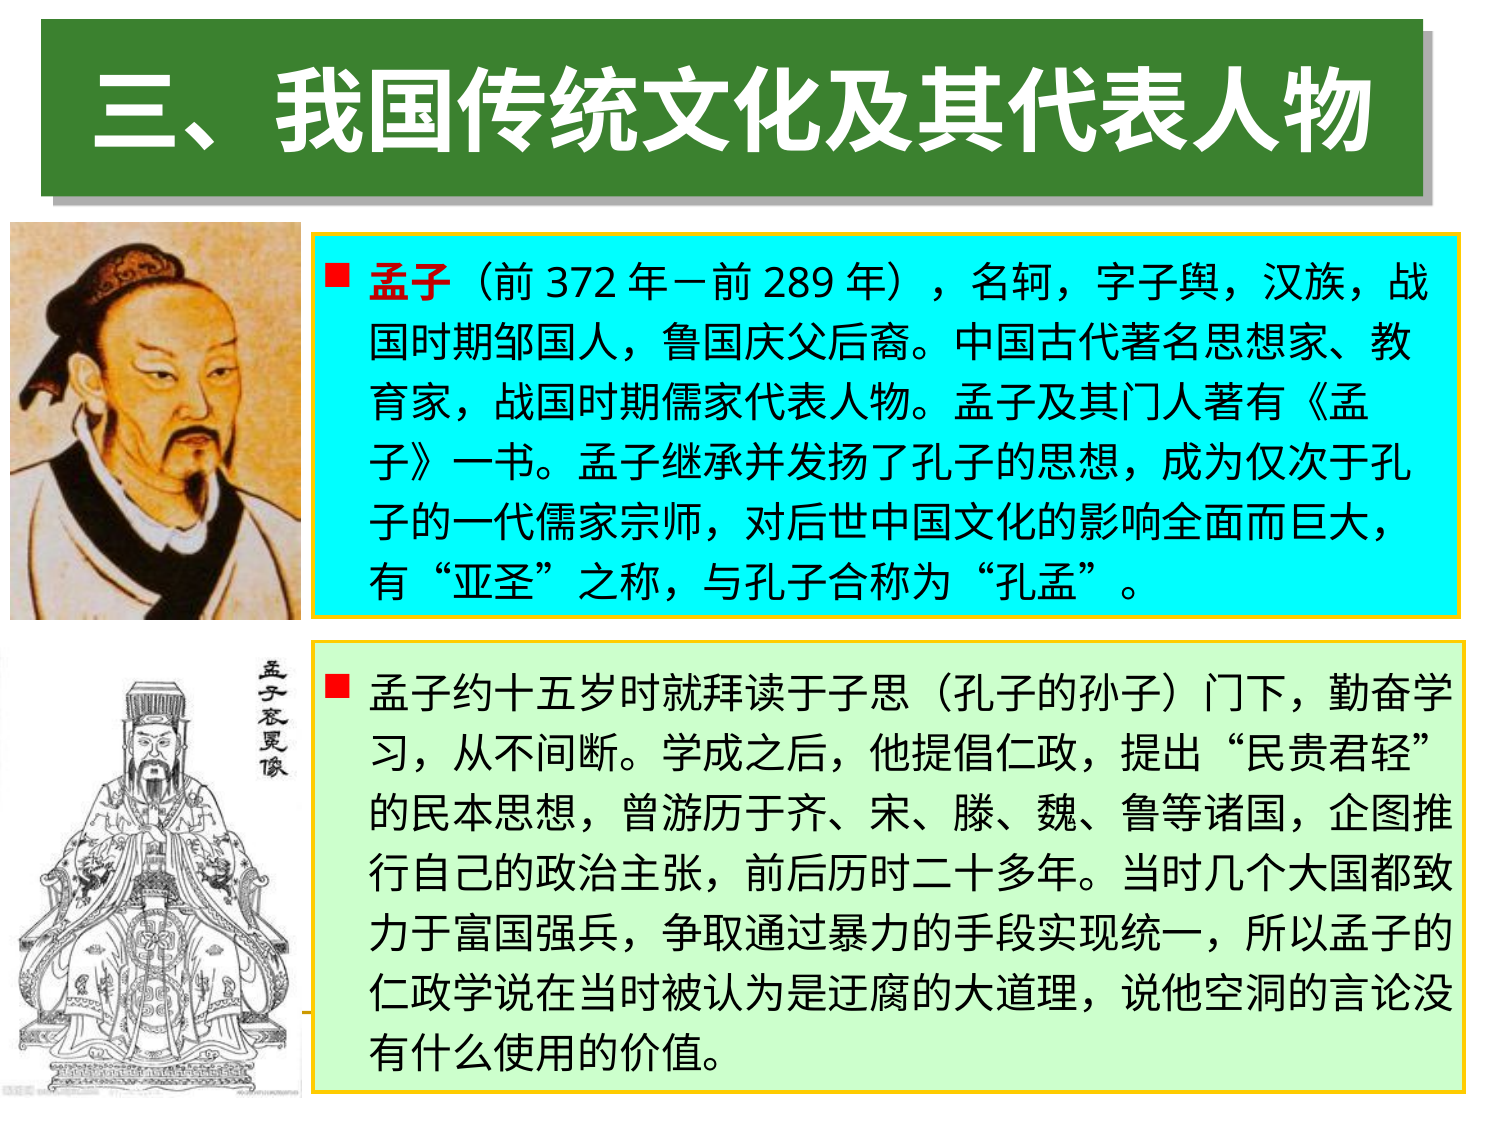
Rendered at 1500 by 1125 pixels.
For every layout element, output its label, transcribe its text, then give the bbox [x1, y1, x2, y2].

picture [10, 222, 302, 620]
slide_number [1074, 1023, 1426, 1100]
text_box 三、我国传统文化及其代表人物 [41, 19, 1424, 197]
picture [0, 647, 302, 1098]
text_box 孟子约十五岁时就拜读于子思（孔子的孙子）门下，勤奋学习，从不间断。学成之后，他提倡仁政，提出“民贵君轻”的民本思想，曾游历于齐、宋、滕、魏、鲁等诸国，企图推行自己的政治主张，前后历时二十多年。当时几个大国都致力于富国强兵，争取通过暴力的手段实现统一，所以孟子的仁政学说在当时被认为是迂腐的大道理，说他空洞的言论没有什么使用的价值。 [312, 641, 1465, 1092]
text_box 孟子（前372年－前289年），名轲，字子舆，汉族，战国时期邹国人，鲁国庆父后裔。中国古代著名思想家、教育家，战国时期儒家代表人物。孟子及其门人著有《孟子》一书。孟子继承并发扬了孔子的思想，成为仅次于孔子的一代儒家宗师，对后世中国文化的影响全面而巨大，有“亚圣”之称，与孔子合称为“孔孟”。 [312, 234, 1459, 617]
